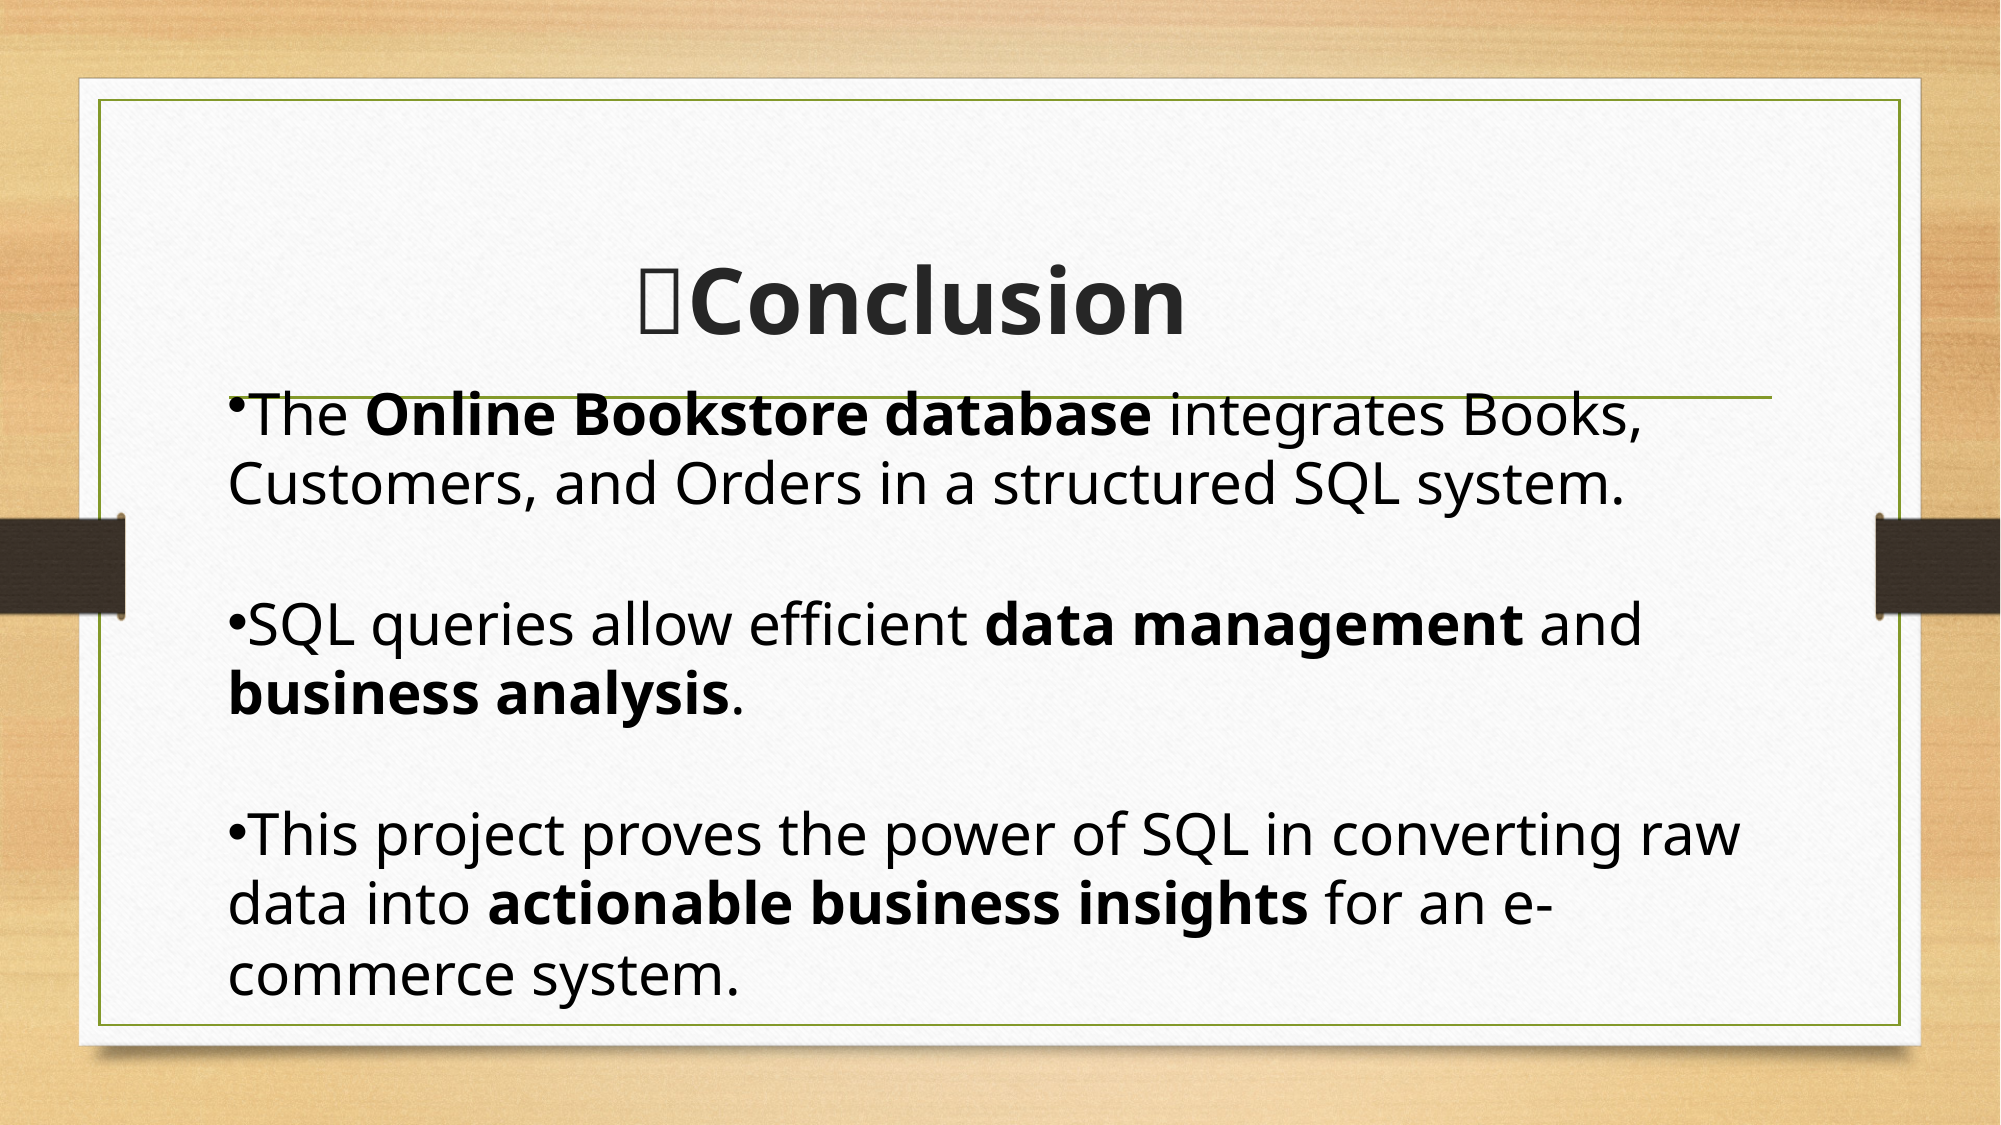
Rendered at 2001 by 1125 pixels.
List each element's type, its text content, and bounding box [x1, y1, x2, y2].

picture [0, 0, 2001, 1125]
list The Online Bookstore database integrates Books, Customers, and Orders in a structured SQL system. SQL queries allow efficient data management and business analysis. This project proves the power of SQL in converting raw data into actionable business insights for an e-commerce system. [212, 365, 1788, 1018]
title ✅Conclusion [123, 241, 1699, 354]
